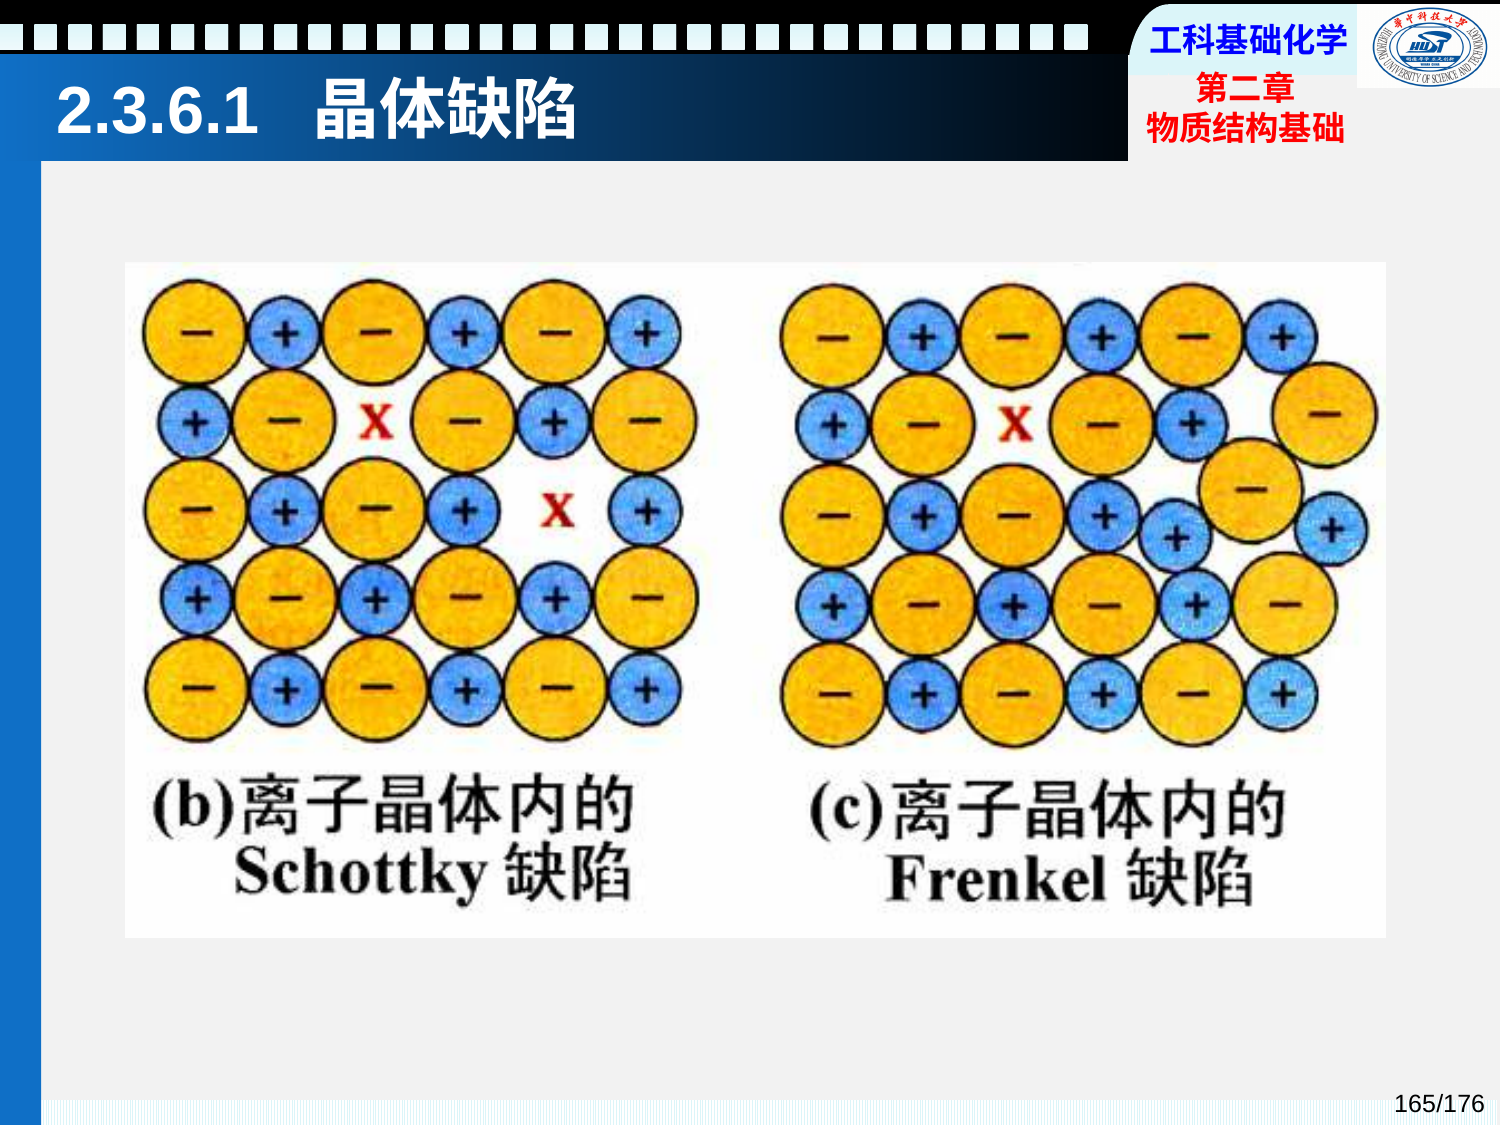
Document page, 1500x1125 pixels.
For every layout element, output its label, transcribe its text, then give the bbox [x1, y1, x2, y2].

picture [1357, 4, 1500, 88]
picture [124, 262, 1386, 938]
title 2.3.6.1 晶体缺陷 [41, 51, 1126, 163]
